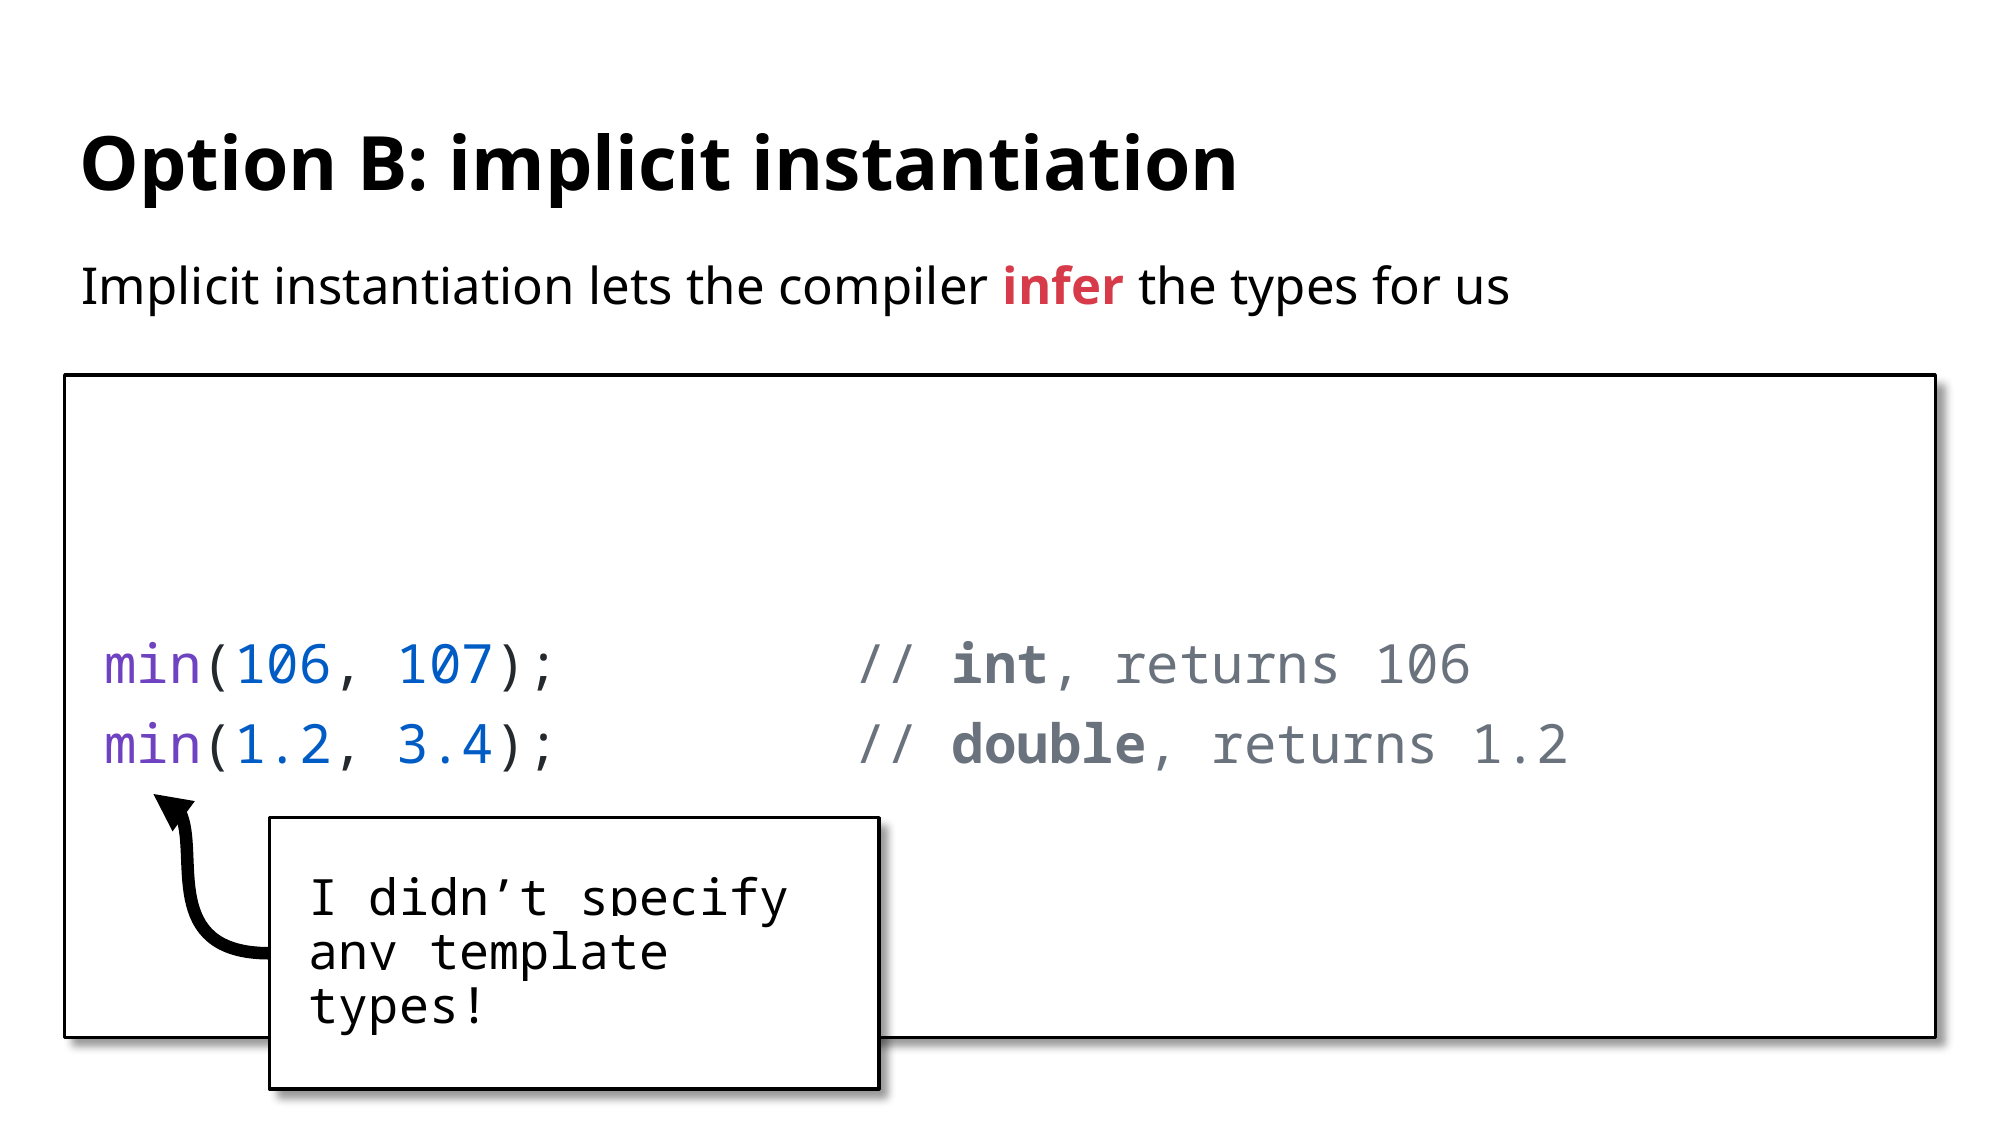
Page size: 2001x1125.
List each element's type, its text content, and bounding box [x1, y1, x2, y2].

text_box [152, 793, 270, 954]
title Option B: implicit instantiation [64, 103, 1936, 230]
text_box I didn’t specify any template types! [269, 817, 880, 1089]
list Implicit instantiation lets the compiler infer the types for us [64, 252, 1936, 324]
list min(106, 107); // int, returns 106 min(1.2, 3.4); // double, returns 1.2 [63, 373, 1937, 1039]
